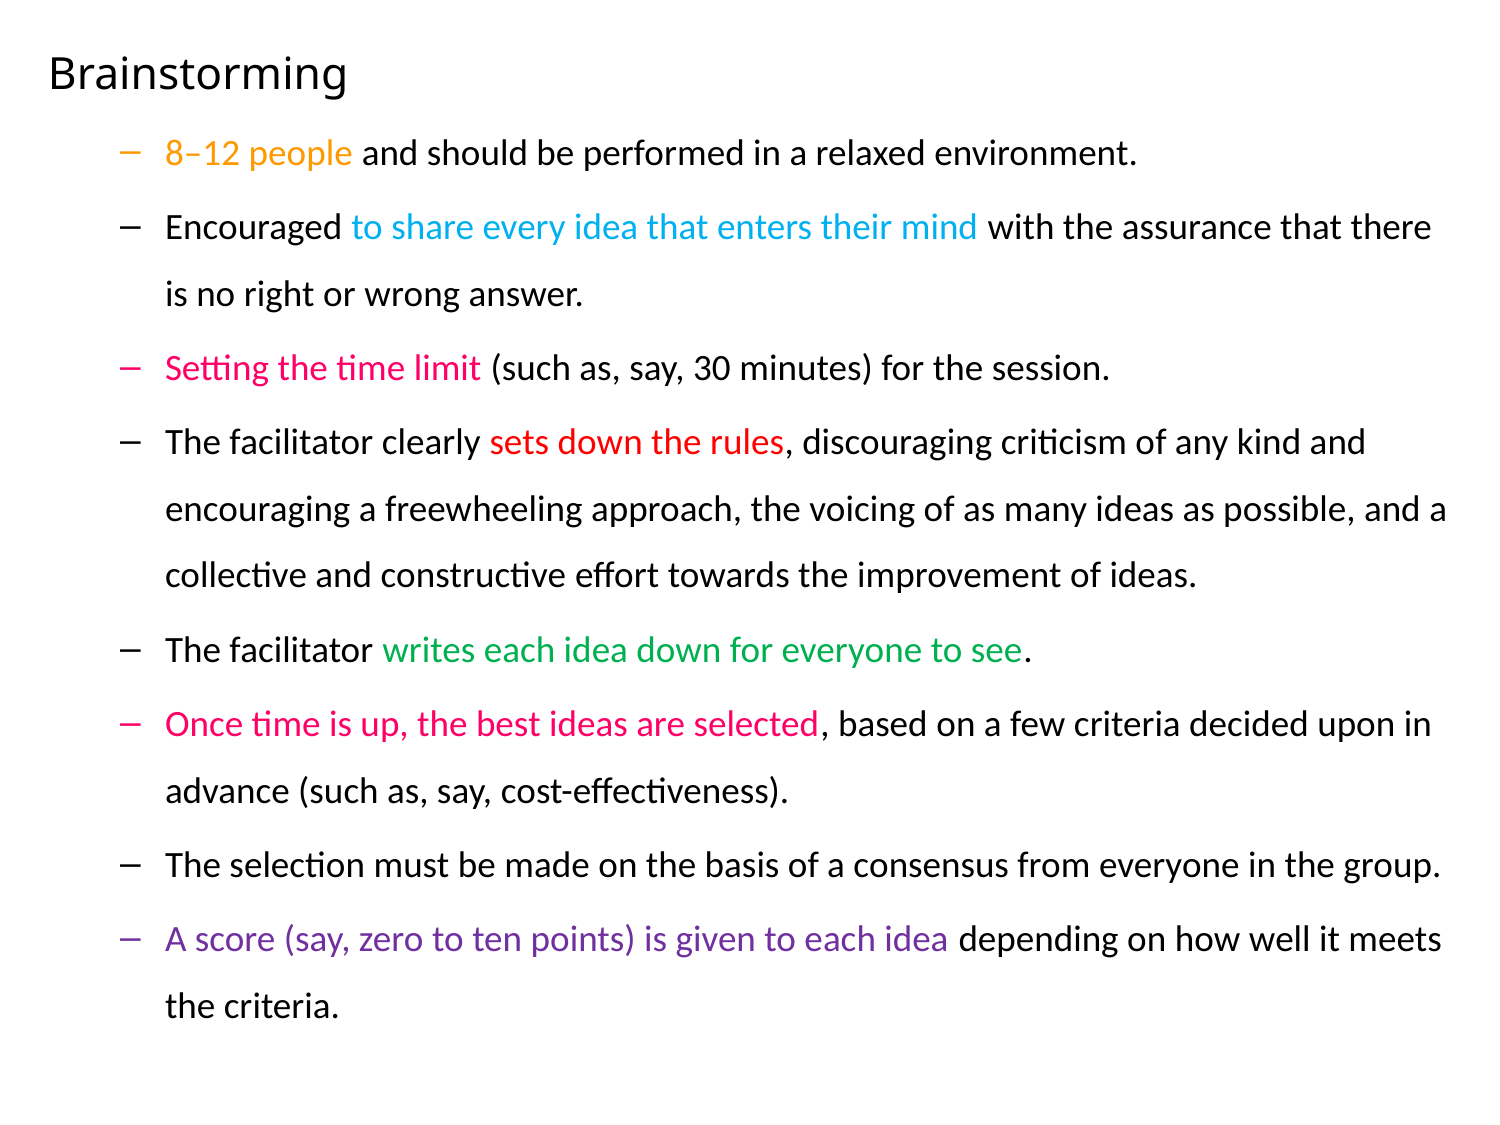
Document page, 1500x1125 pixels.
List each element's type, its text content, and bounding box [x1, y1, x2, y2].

list Brainstorming 8–12 people and should be performed in a relaxed environment. Encouraged to share every idea that enters their mind with the assurance that there is no right or wrong answer. Setting the time limit (such as, say, 30 minutes) for the session. The facilitator clearly sets down the rules, discouraging criticism of any kind and encouraging a freewheeling approach, the voicing of as many ideas as possible, and a collective and constructive effort towards the improvement of ideas. The facilitator writes each idea down for everyone to see. Once time is up, the best ideas are selected, based on a few criteria decided upon in advance (such as, say, cost-effectiveness). The selection must be made on the basis of a consensus from everyone in the group. A score (say, zero to ten points) is given to each idea depending on how well it meets the criteria. [32, 37, 1471, 1063]
